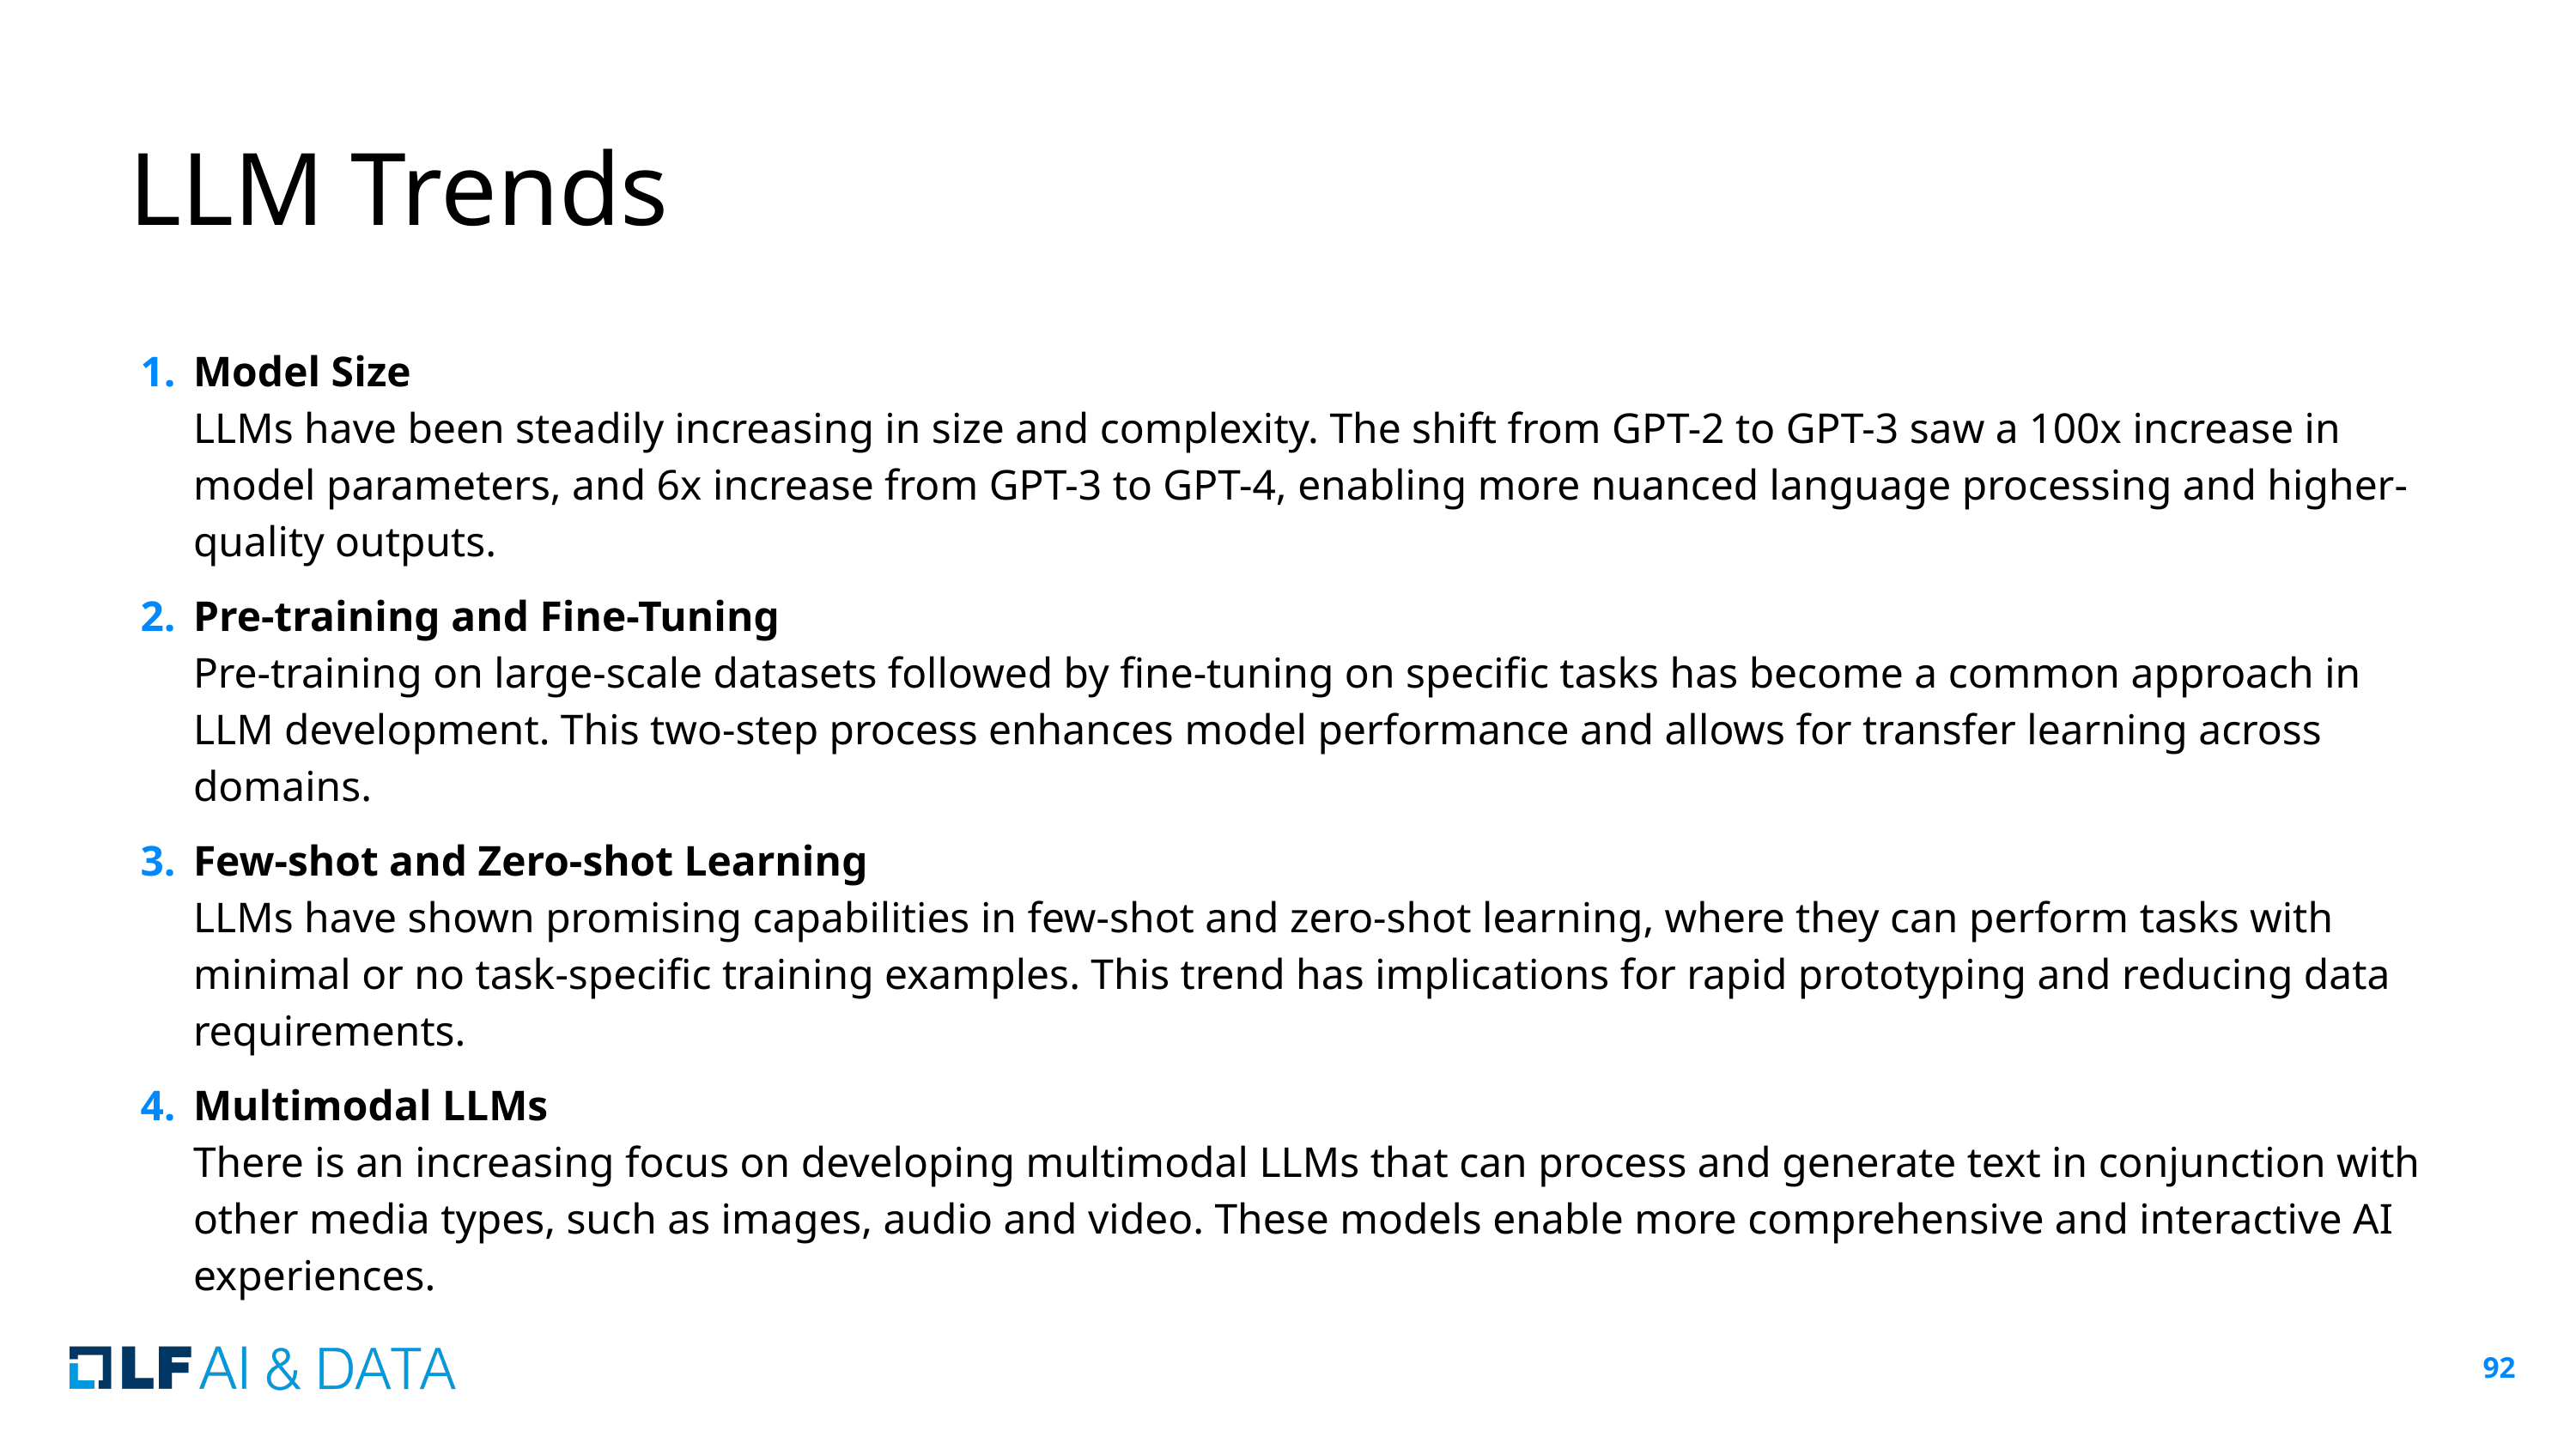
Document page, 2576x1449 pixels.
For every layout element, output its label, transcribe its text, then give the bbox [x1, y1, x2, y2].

picture [61, 1341, 461, 1397]
slide_number ‹#› [2386, 1313, 2542, 1425]
list Model Size LLMs have been steadily increasing in size and complexity. The shift from GPT-2 to GPT-3 saw a 100x increase in model parameters, and 6x increase from GPT-3 to GPT-4, enabling more nuanced language processing and higher-quality outputs. Pre-training and Fine-Tuning Pre-training on large-scale datasets followed by fine-tuning on specific tasks has become a common approach in LLM development. This two-step process enhances model performance and allows for transfer learning across domains. Few-shot and Zero-shot Learning LLMs have shown promising capabilities in few-shot and zero-shot learning, where they can perform tasks with minimal or no task-specific training examples. This trend has implications for rapid prototyping and reducing data requirements. Multimodal LLMs There is an increasing focus on developing multimodal LLMs that can process and generate text in conjunction with other media types, such as images, audio and video. These models enable more comprehensive and interactive AI experiences. [129, 337, 2447, 1100]
title LLM Trends [129, 124, 2530, 287]
